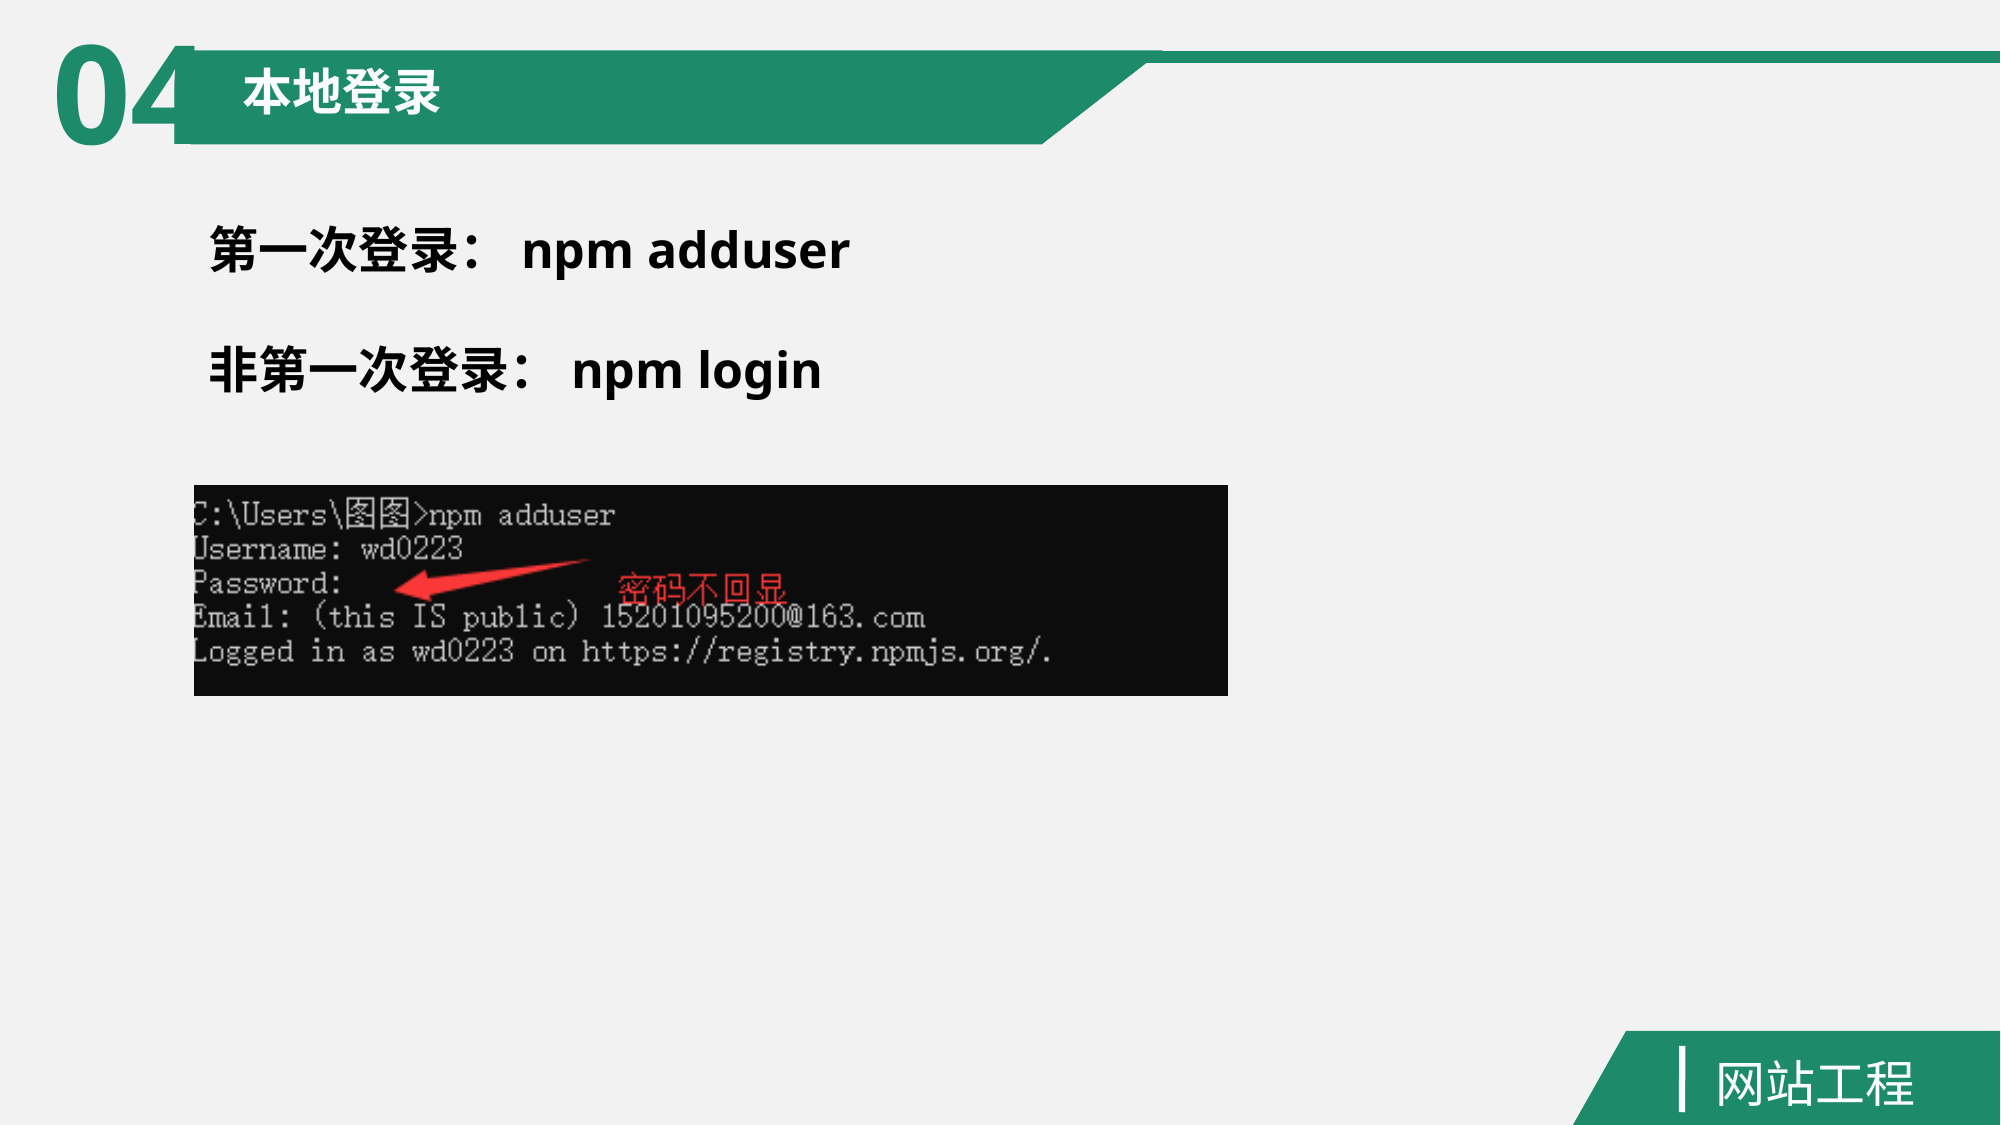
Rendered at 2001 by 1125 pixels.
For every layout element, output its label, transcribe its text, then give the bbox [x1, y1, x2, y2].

text_box 第一次登录：npm adduser 非第一次登录：npm login [194, 210, 1451, 406]
text_box 本地登录 [227, 53, 729, 128]
picture [194, 485, 1228, 696]
text_box 04 [37, 0, 276, 180]
